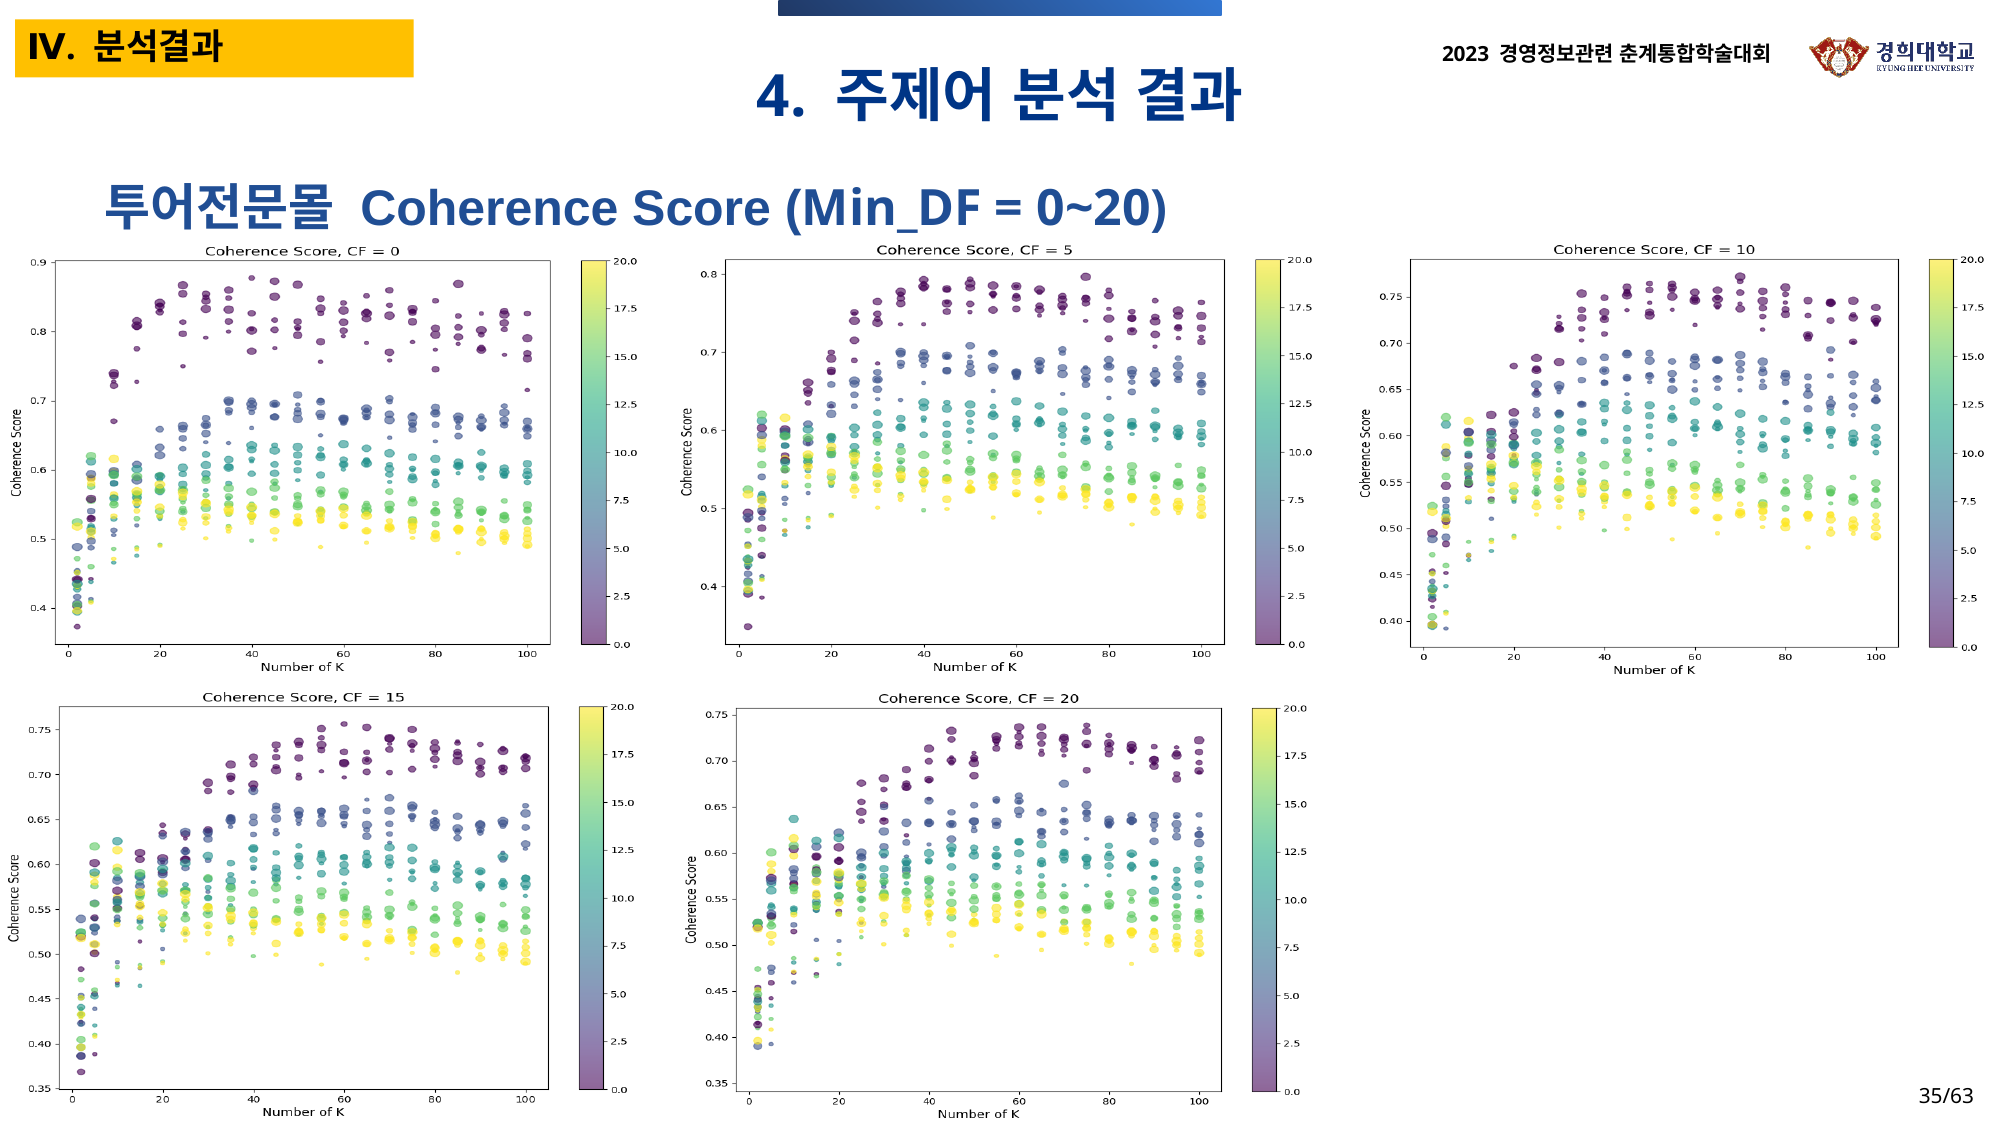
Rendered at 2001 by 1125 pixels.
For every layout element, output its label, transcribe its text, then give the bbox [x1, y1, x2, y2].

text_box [1407, 33, 1974, 78]
slide_number 35/63 [1538, 1058, 1989, 1119]
picture [0, 236, 650, 680]
picture [0, 682, 650, 1125]
text_box 투어전문몰 Coherence Score (Min_DF = 0~20) [89, 167, 1494, 243]
text_box [777, 0, 1223, 17]
text_box Ⅳ. 분석결과 [12, 16, 306, 74]
picture [675, 682, 1325, 1125]
text_box 4. 주제어 분석 결과 [540, 50, 1459, 136]
picture [1350, 236, 2000, 680]
text_box [15, 19, 414, 78]
picture [675, 236, 1325, 680]
